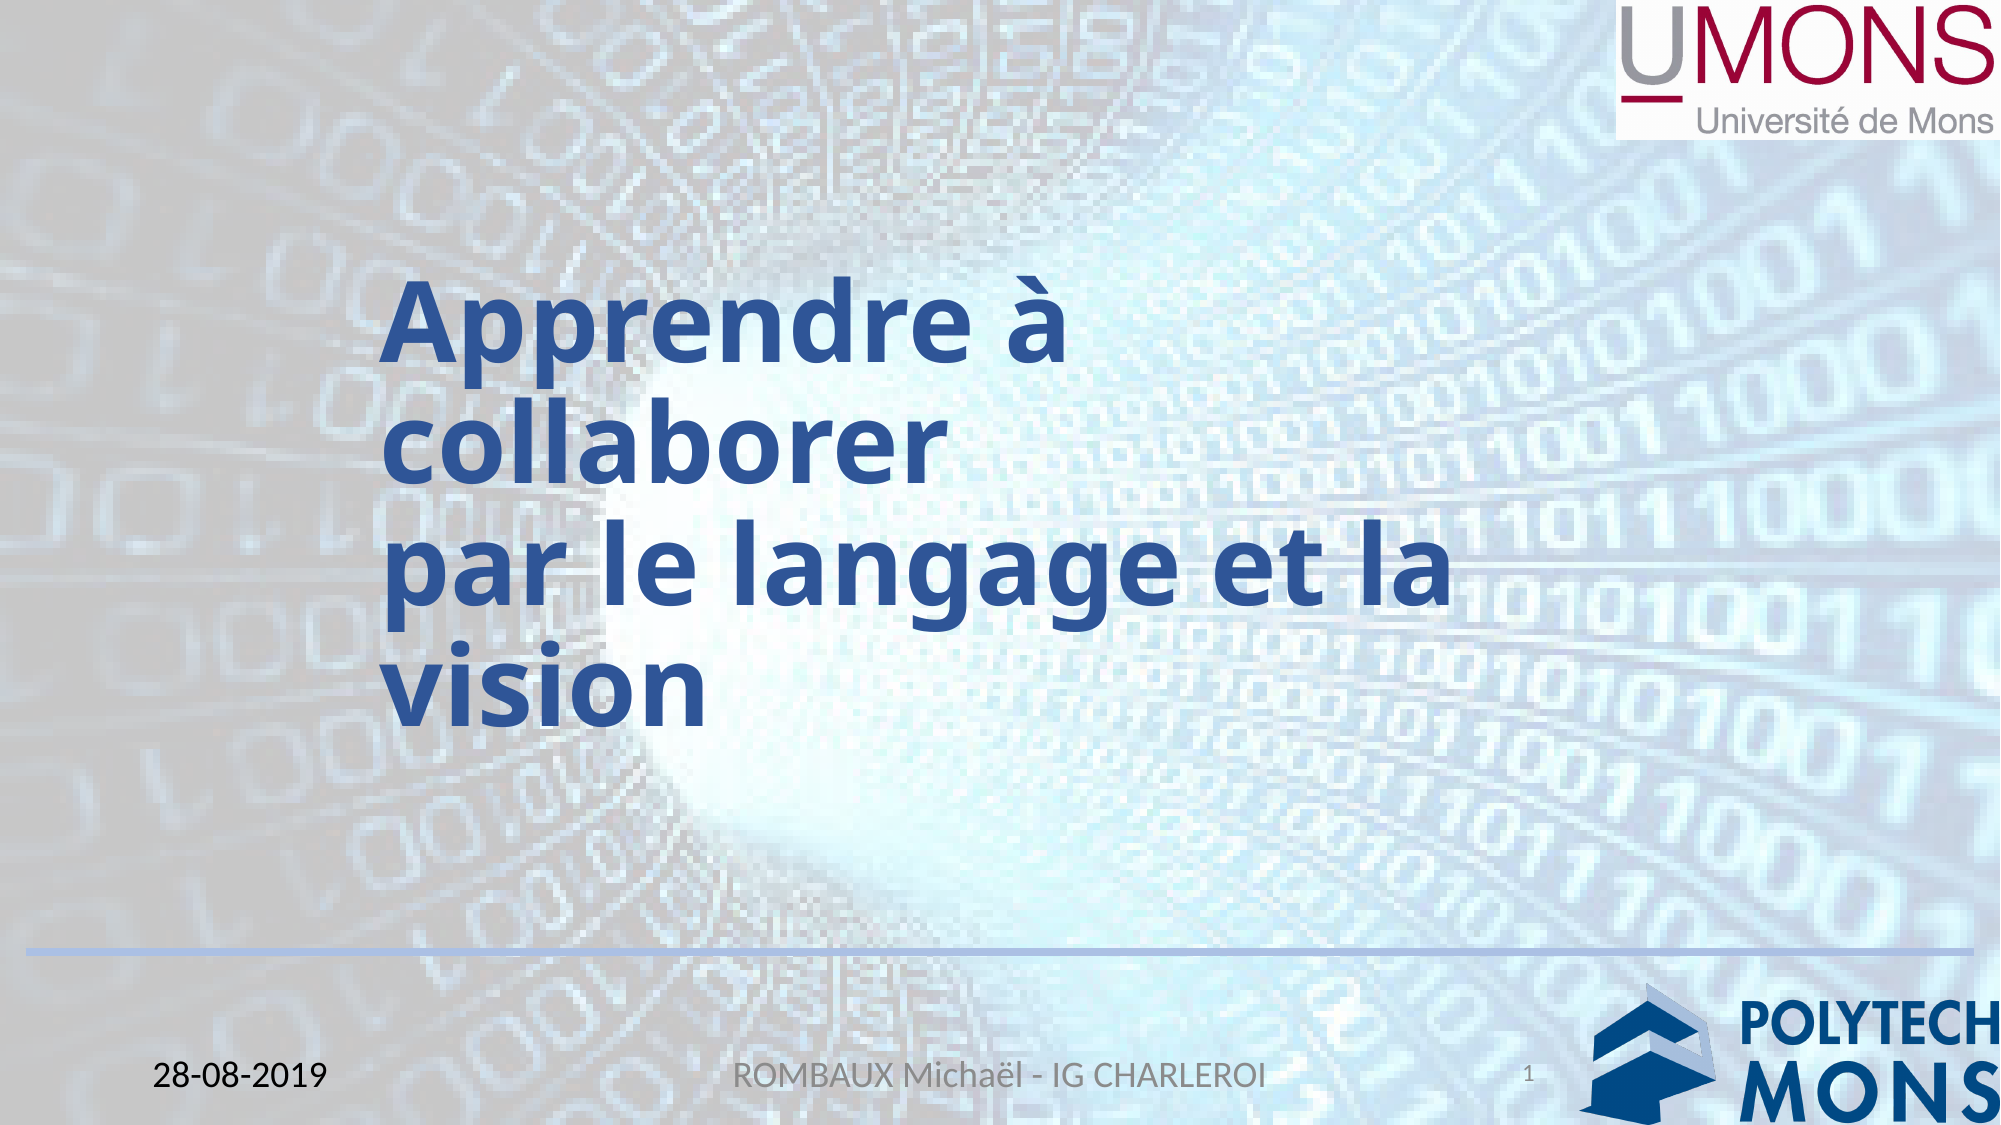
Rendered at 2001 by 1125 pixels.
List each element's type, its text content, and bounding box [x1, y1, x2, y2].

picture [1579, 983, 2000, 1125]
title Apprendre à collaborer par le langage et la vision [364, 322, 1516, 694]
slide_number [137, 1042, 588, 1103]
footer ROMBAUX Michaël - IG CHARLEROI [662, 1042, 1338, 1103]
picture [1616, 0, 2000, 140]
slide_number 1 [1406, 1042, 1550, 1102]
